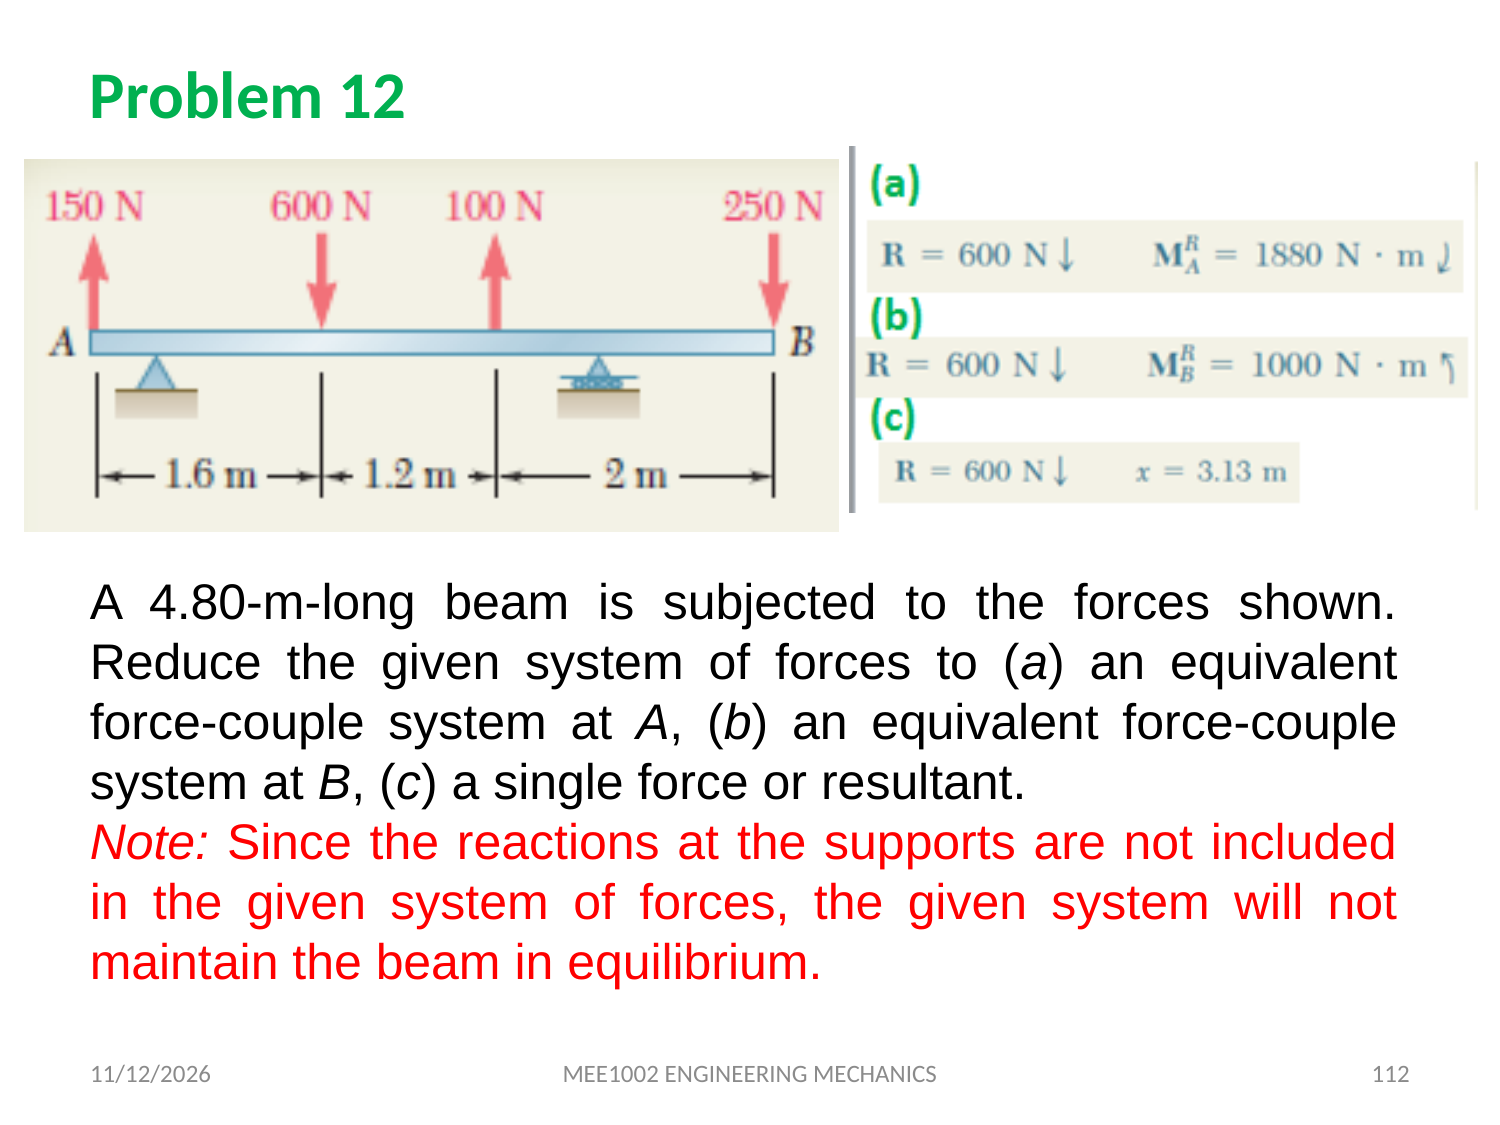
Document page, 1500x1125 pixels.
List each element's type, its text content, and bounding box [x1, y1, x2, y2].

picture [849, 146, 1478, 513]
slide_number 112 [1074, 1042, 1425, 1103]
footer MEE1002 ENGINEERING MECHANICS [512, 1042, 988, 1103]
text_box Problem 12 [75, 45, 488, 139]
slide_number 16-Jun-22 [75, 1042, 425, 1103]
picture [24, 159, 839, 533]
text_box A 4.80-m-long beam is subjected to the forces shown. Reduce the given system of forces to (a) an equivalent force-couple system at A, (b) an equivalent force-couple system at B, (c) a single force or resultant. Note: Since the reactions at the supports are not included in the given system of forces, the given system will not maintain the beam in equilibrium. [74, 562, 1413, 998]
